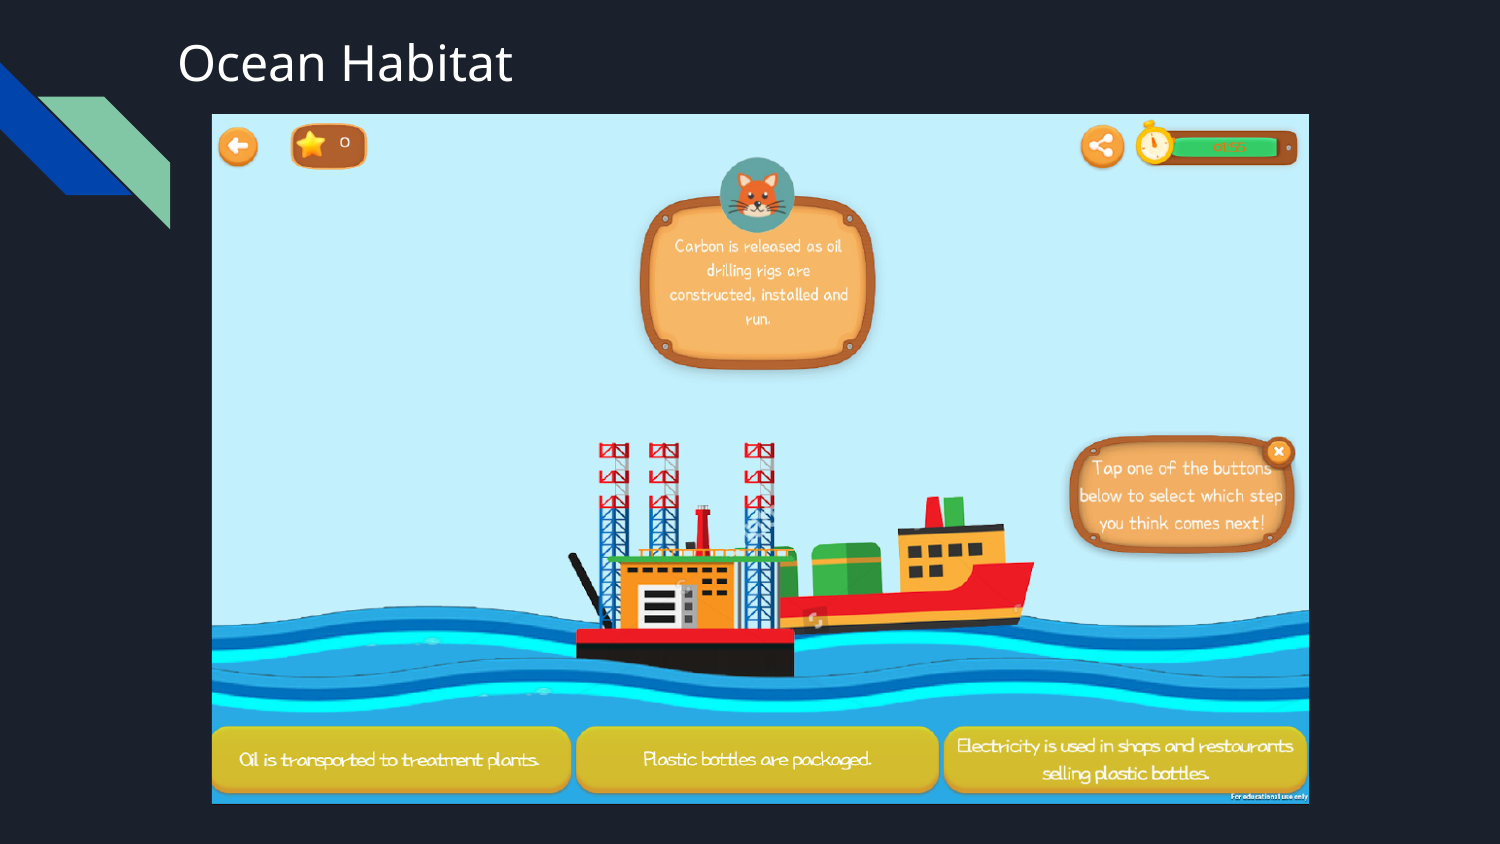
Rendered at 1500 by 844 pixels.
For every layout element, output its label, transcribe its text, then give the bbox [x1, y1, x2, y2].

picture [211, 113, 1310, 806]
title Ocean Habitat [162, 16, 1318, 98]
